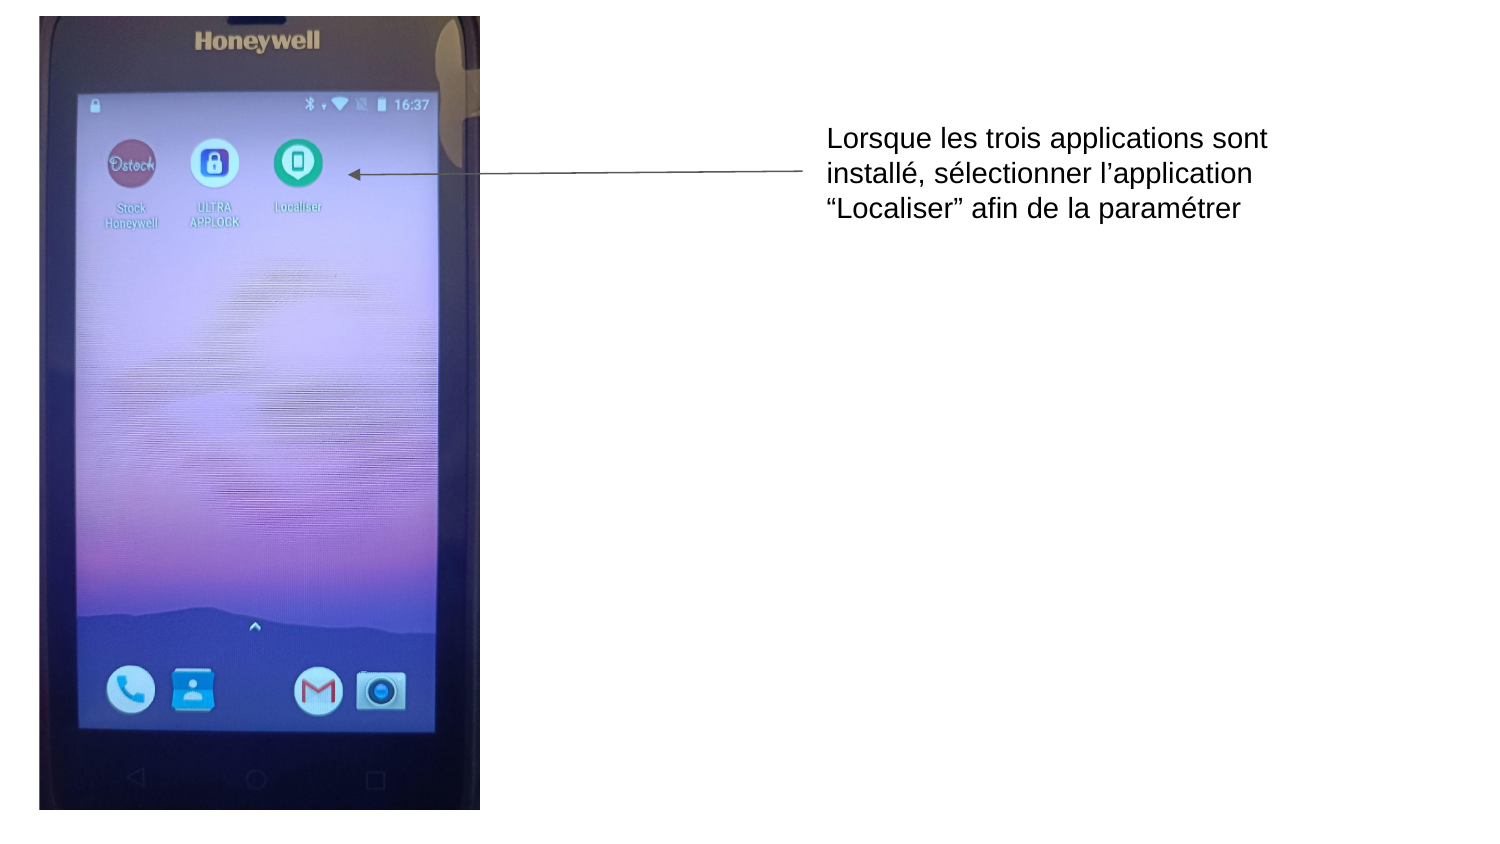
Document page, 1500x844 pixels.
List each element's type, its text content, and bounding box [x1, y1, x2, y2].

text_box Lorsque les trois applications sont installé, sélectionner l’application “Localiser” afin de la paramétrer [811, 104, 1304, 240]
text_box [347, 170, 803, 176]
picture [39, 15, 481, 811]
